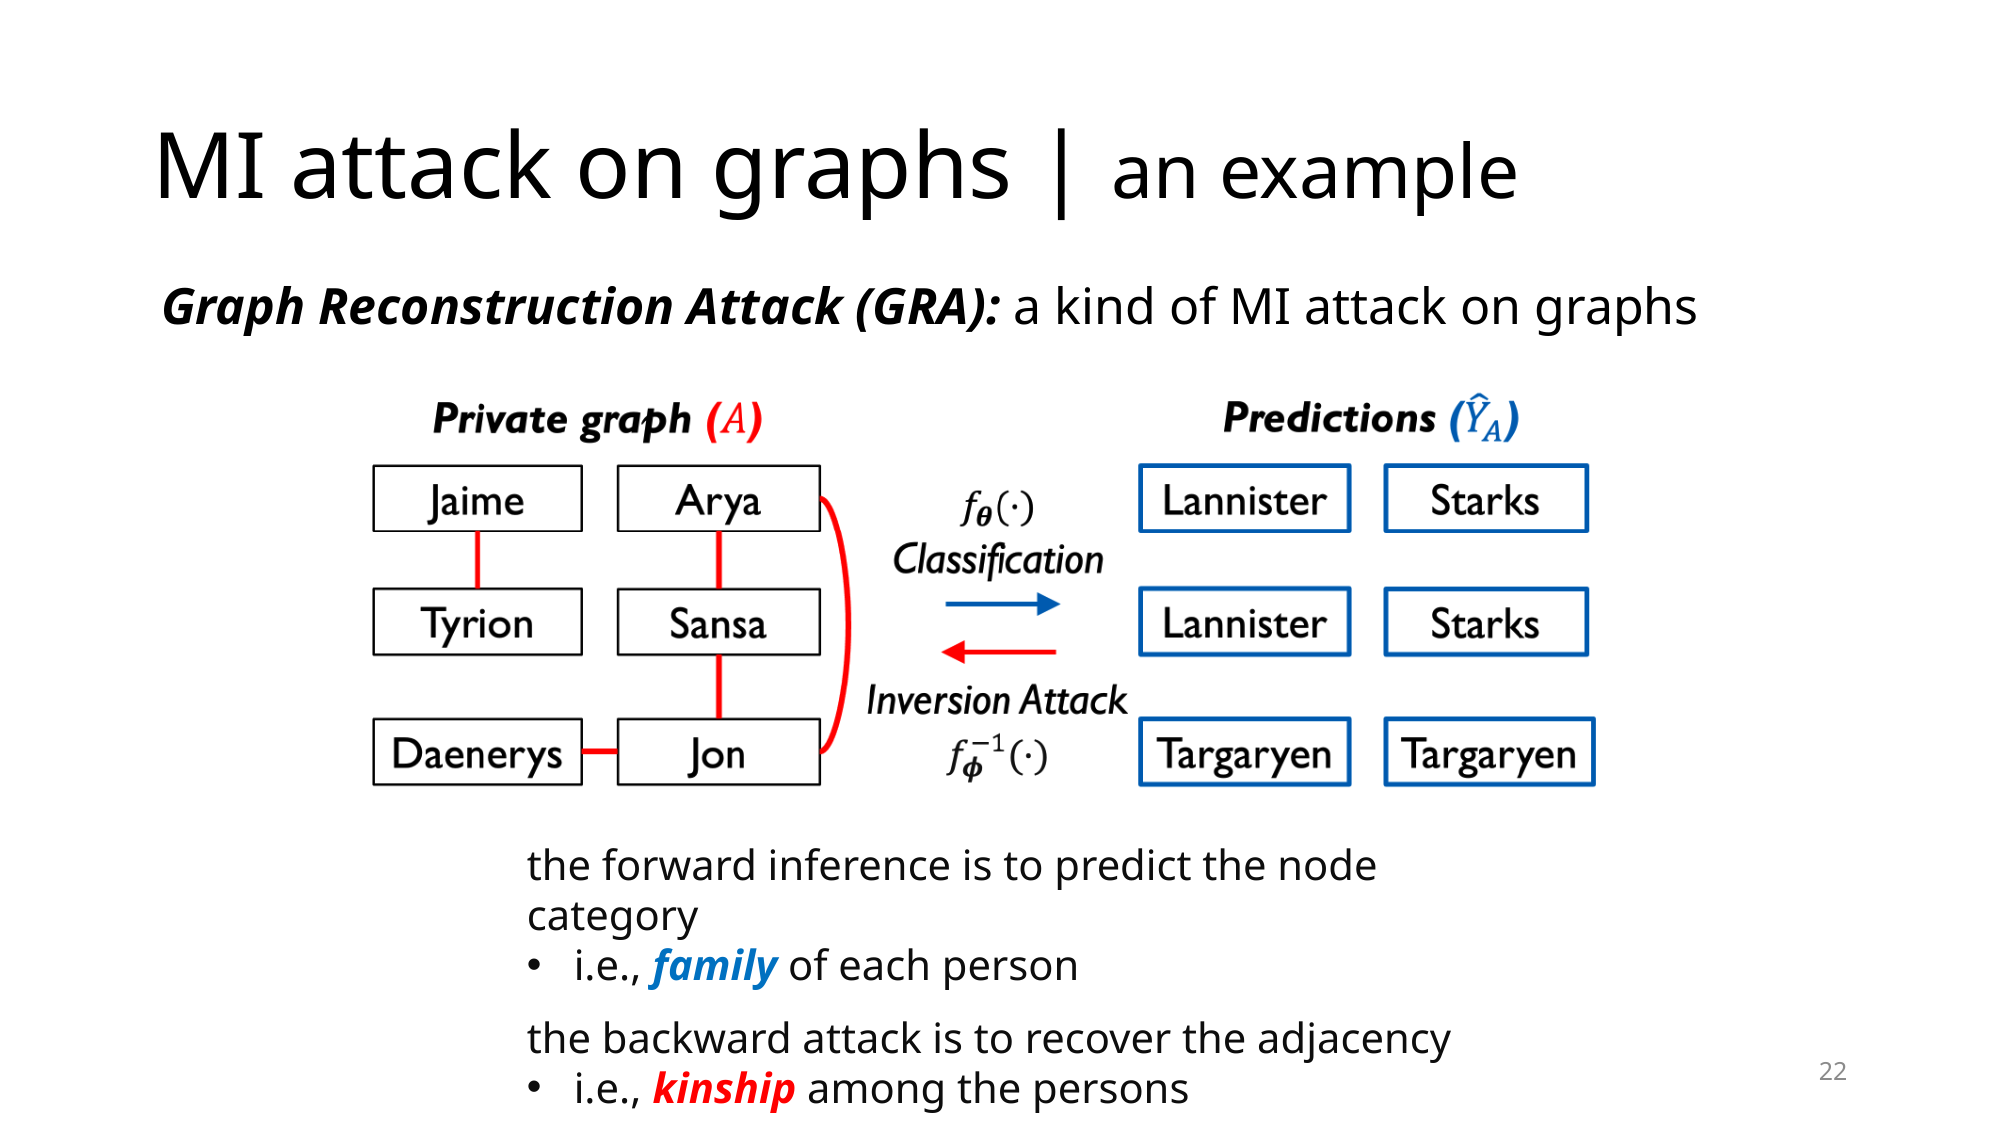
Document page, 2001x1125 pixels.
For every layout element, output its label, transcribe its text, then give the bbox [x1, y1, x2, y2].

text_box Graph Reconstruction Attack (GRA): a kind of MI attack on graphs [146, 267, 1863, 343]
picture [350, 376, 1650, 818]
slide_number 22 [1412, 1042, 1863, 1103]
title MI attack on graphs | an example [137, 59, 1863, 278]
